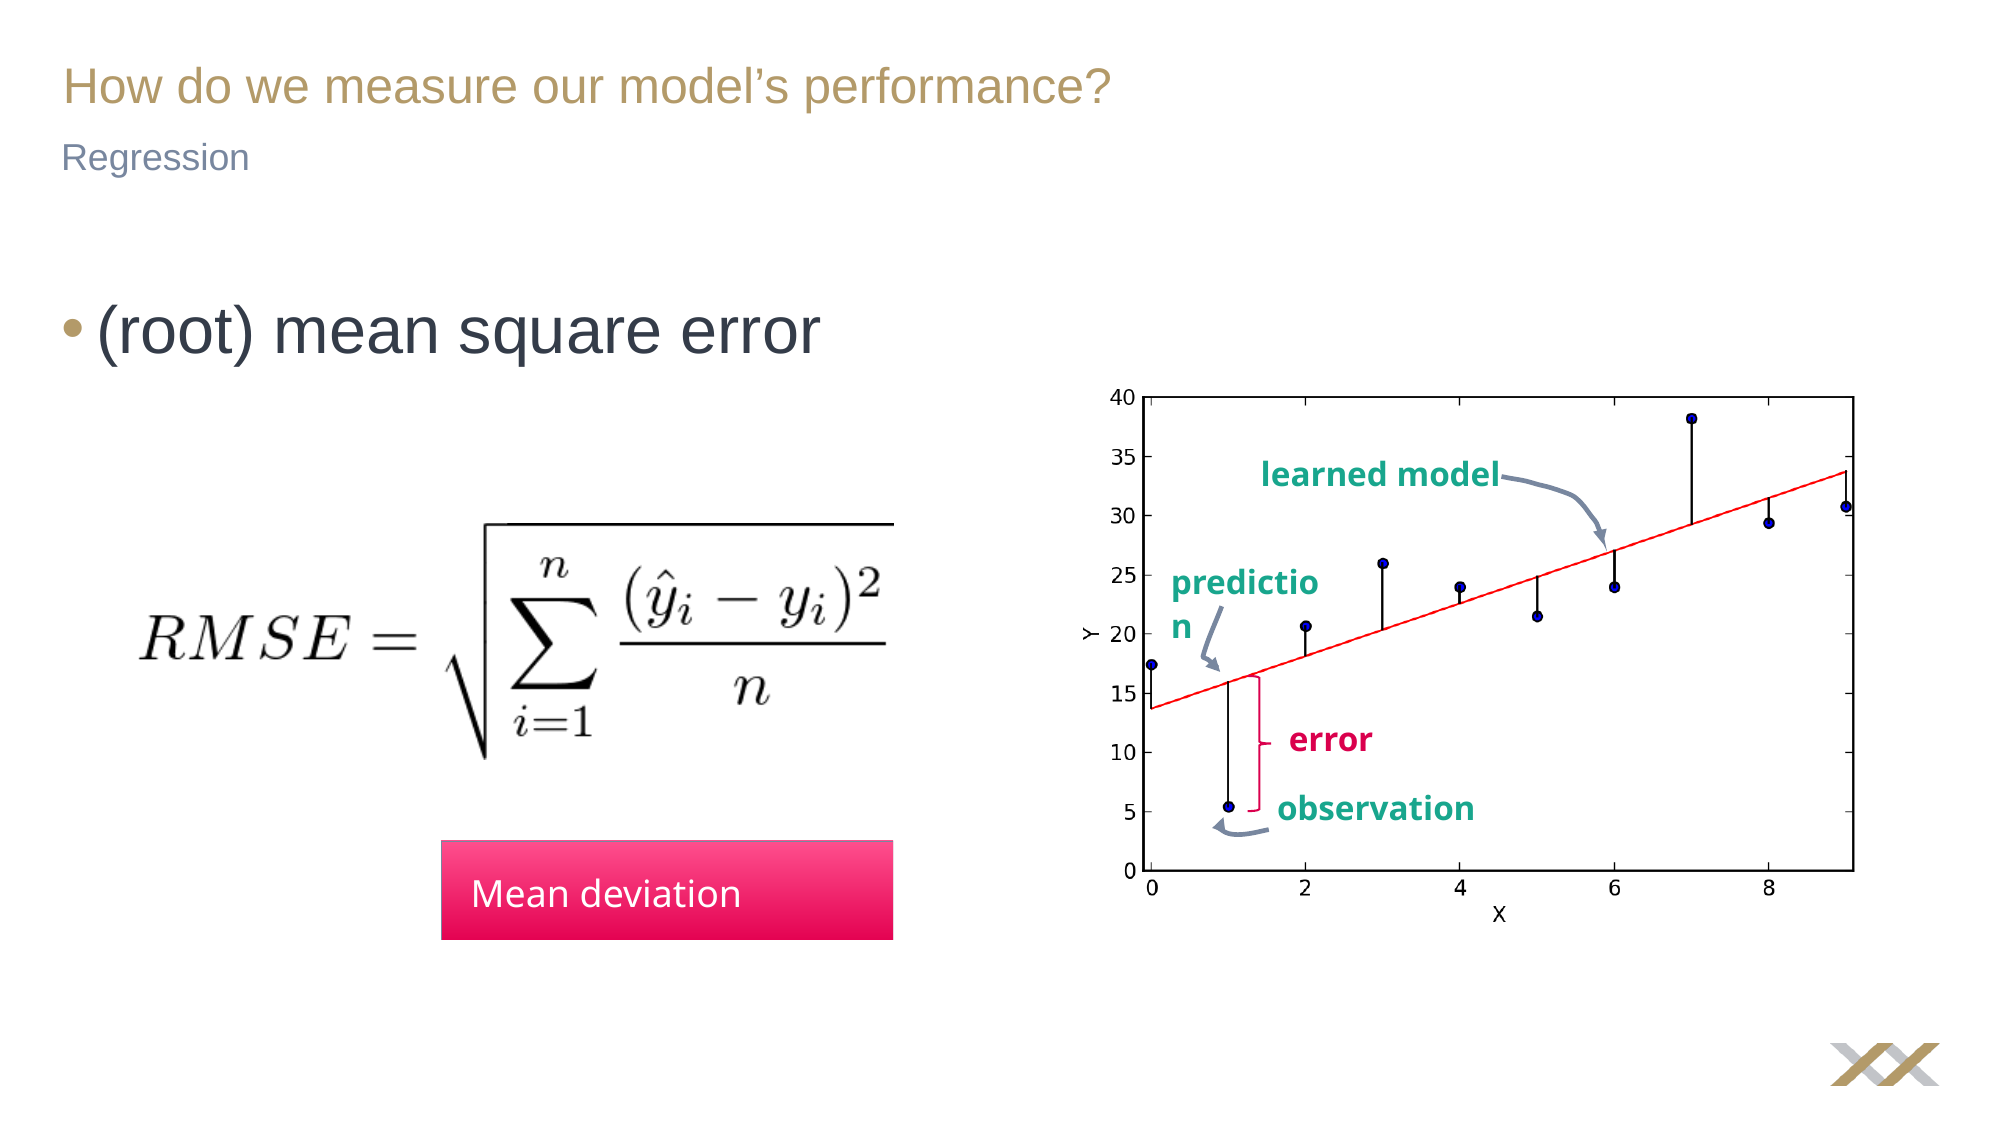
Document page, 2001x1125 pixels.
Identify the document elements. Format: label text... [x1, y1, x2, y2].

text_box Mean deviation [441, 840, 894, 940]
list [1029, 336, 1945, 947]
picture [138, 523, 894, 760]
title How do we measure our model’s performance? [62, 60, 1941, 123]
picture [1830, 1043, 1940, 1086]
list Regression [60, 120, 1940, 195]
list (root) mean square error [60, 271, 971, 1012]
